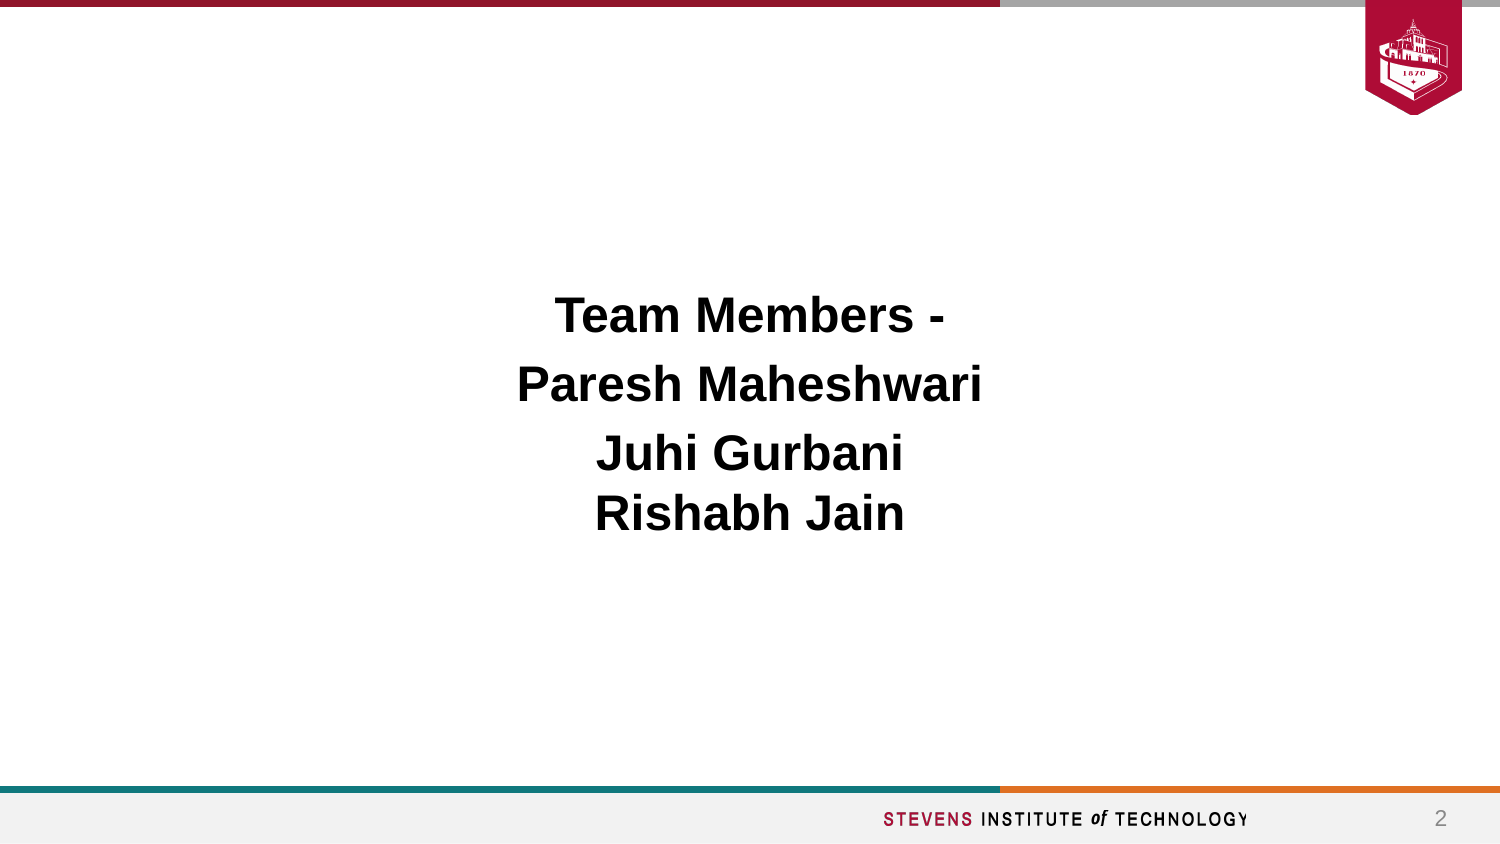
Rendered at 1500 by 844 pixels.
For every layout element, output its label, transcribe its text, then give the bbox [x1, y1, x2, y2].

picture [884, 810, 1246, 826]
slide_number 2 [1401, 794, 1481, 840]
picture [1365, 0, 1462, 115]
list Team Members - Paresh Maheshwari Juhi Gurbani Rishabh Jain [37, 136, 1463, 750]
